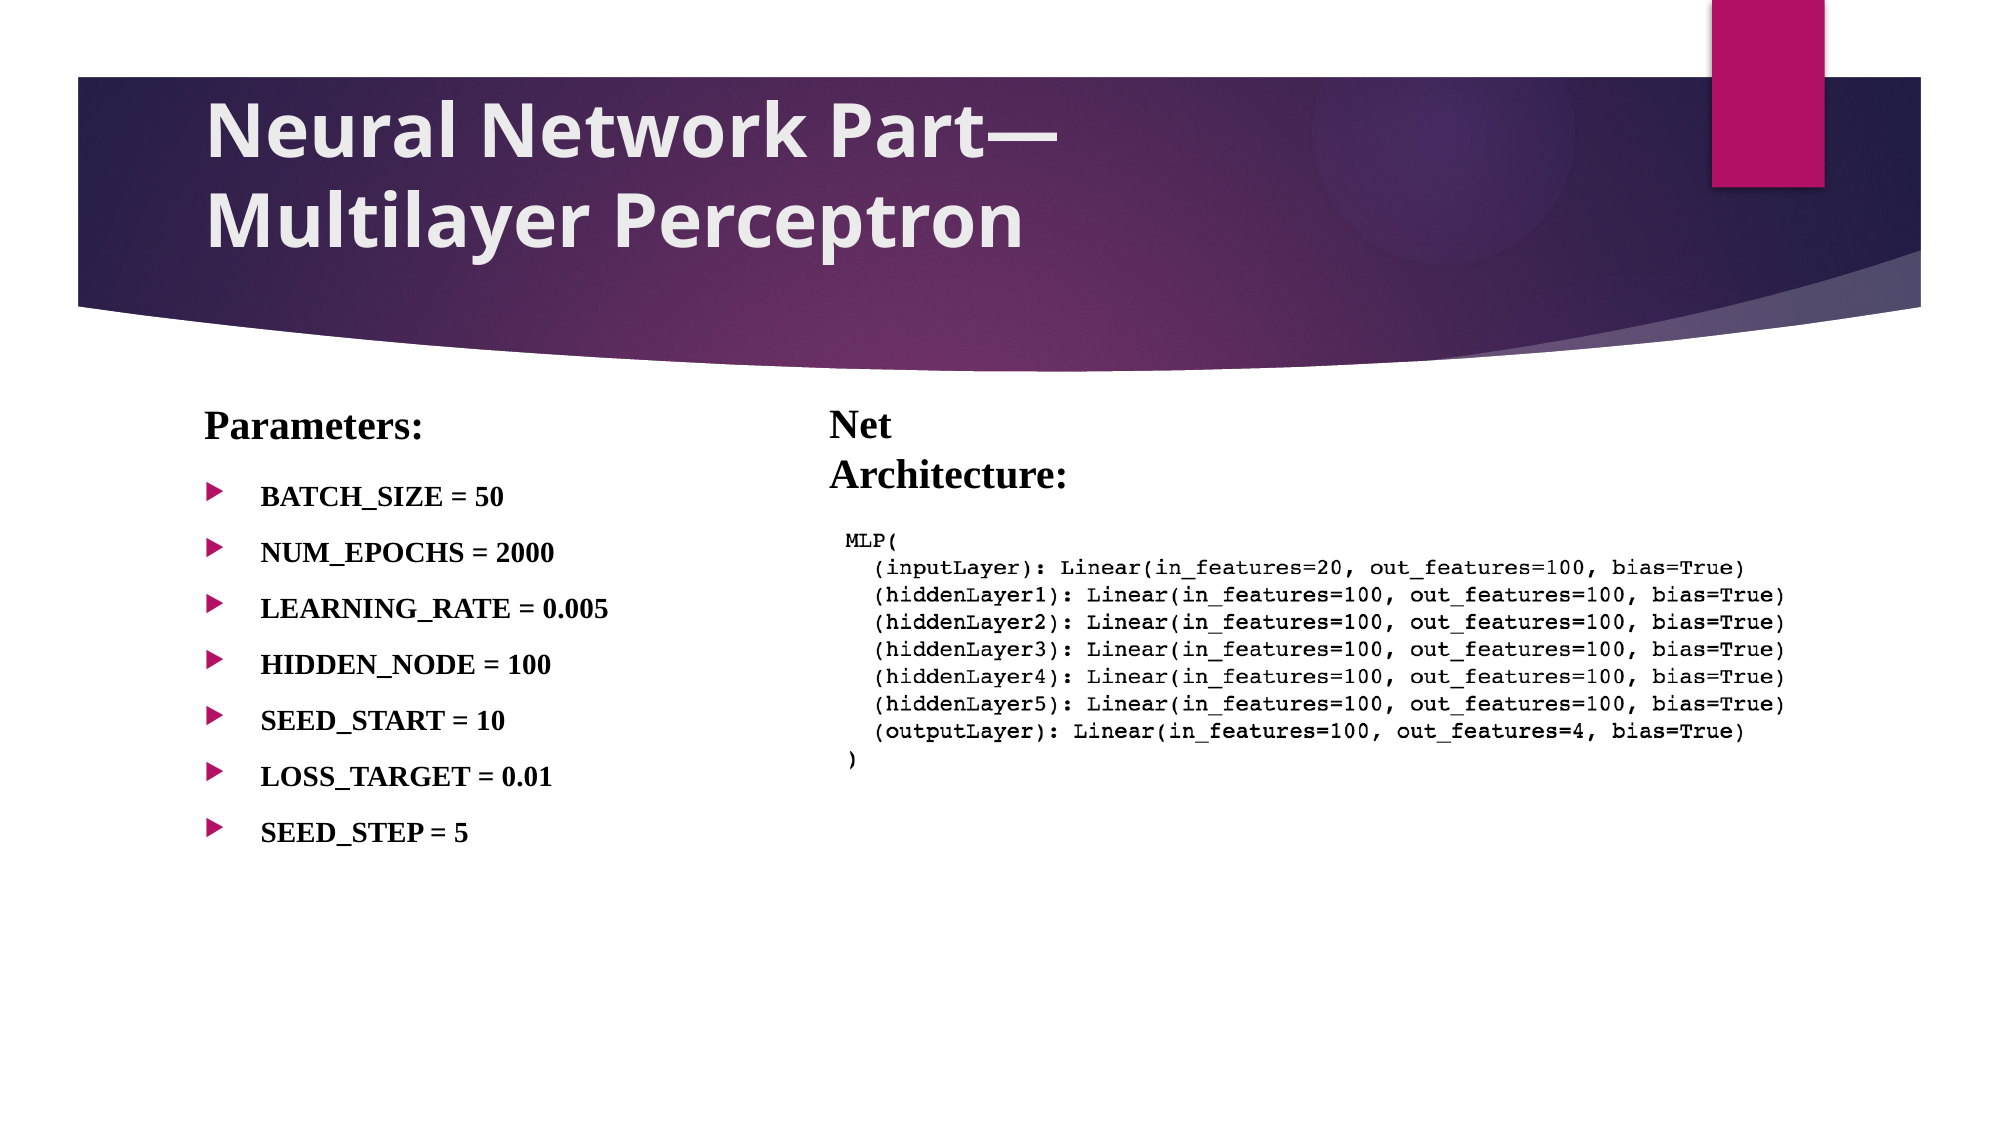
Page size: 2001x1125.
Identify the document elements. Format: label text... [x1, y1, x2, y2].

title Neural Network Part— Multilayer Perceptron [189, 159, 1627, 276]
list BATCH_SIZE = 50 NUM_EPOCHS = 2000 LEARNING_RATE = 0.005 HIDDEN_NODE = 100 SEED_START = 10 LOSS_TARGET = 0.01 SEED_STEP = 5 [189, 470, 1638, 1031]
picture [829, 520, 1806, 780]
text_box Parameters: [189, 389, 518, 455]
text_box Net Architecture: [814, 389, 1143, 505]
